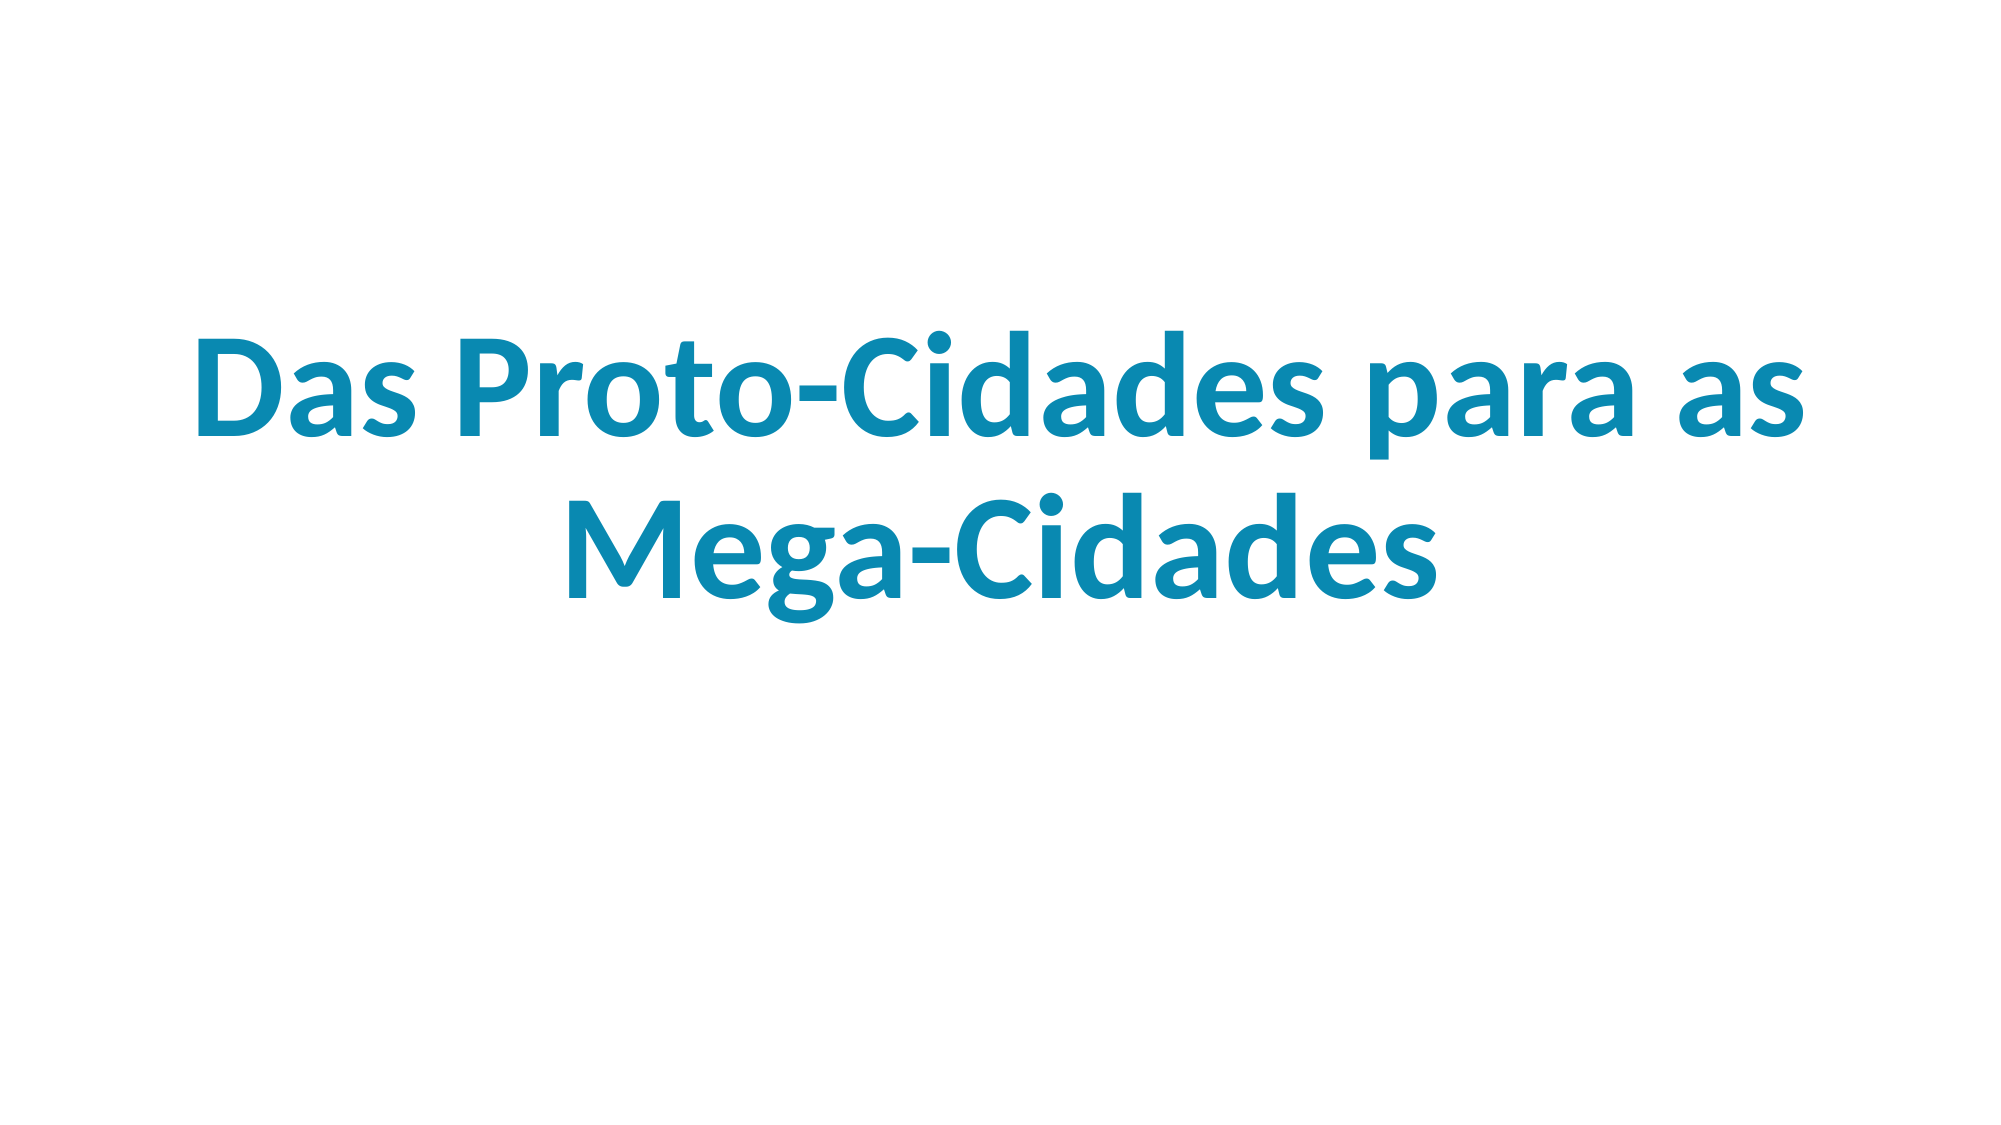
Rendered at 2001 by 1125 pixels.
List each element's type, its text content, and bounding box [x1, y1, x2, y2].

list Das Proto-Cidades para as Mega-Cidades [137, 299, 1863, 1014]
